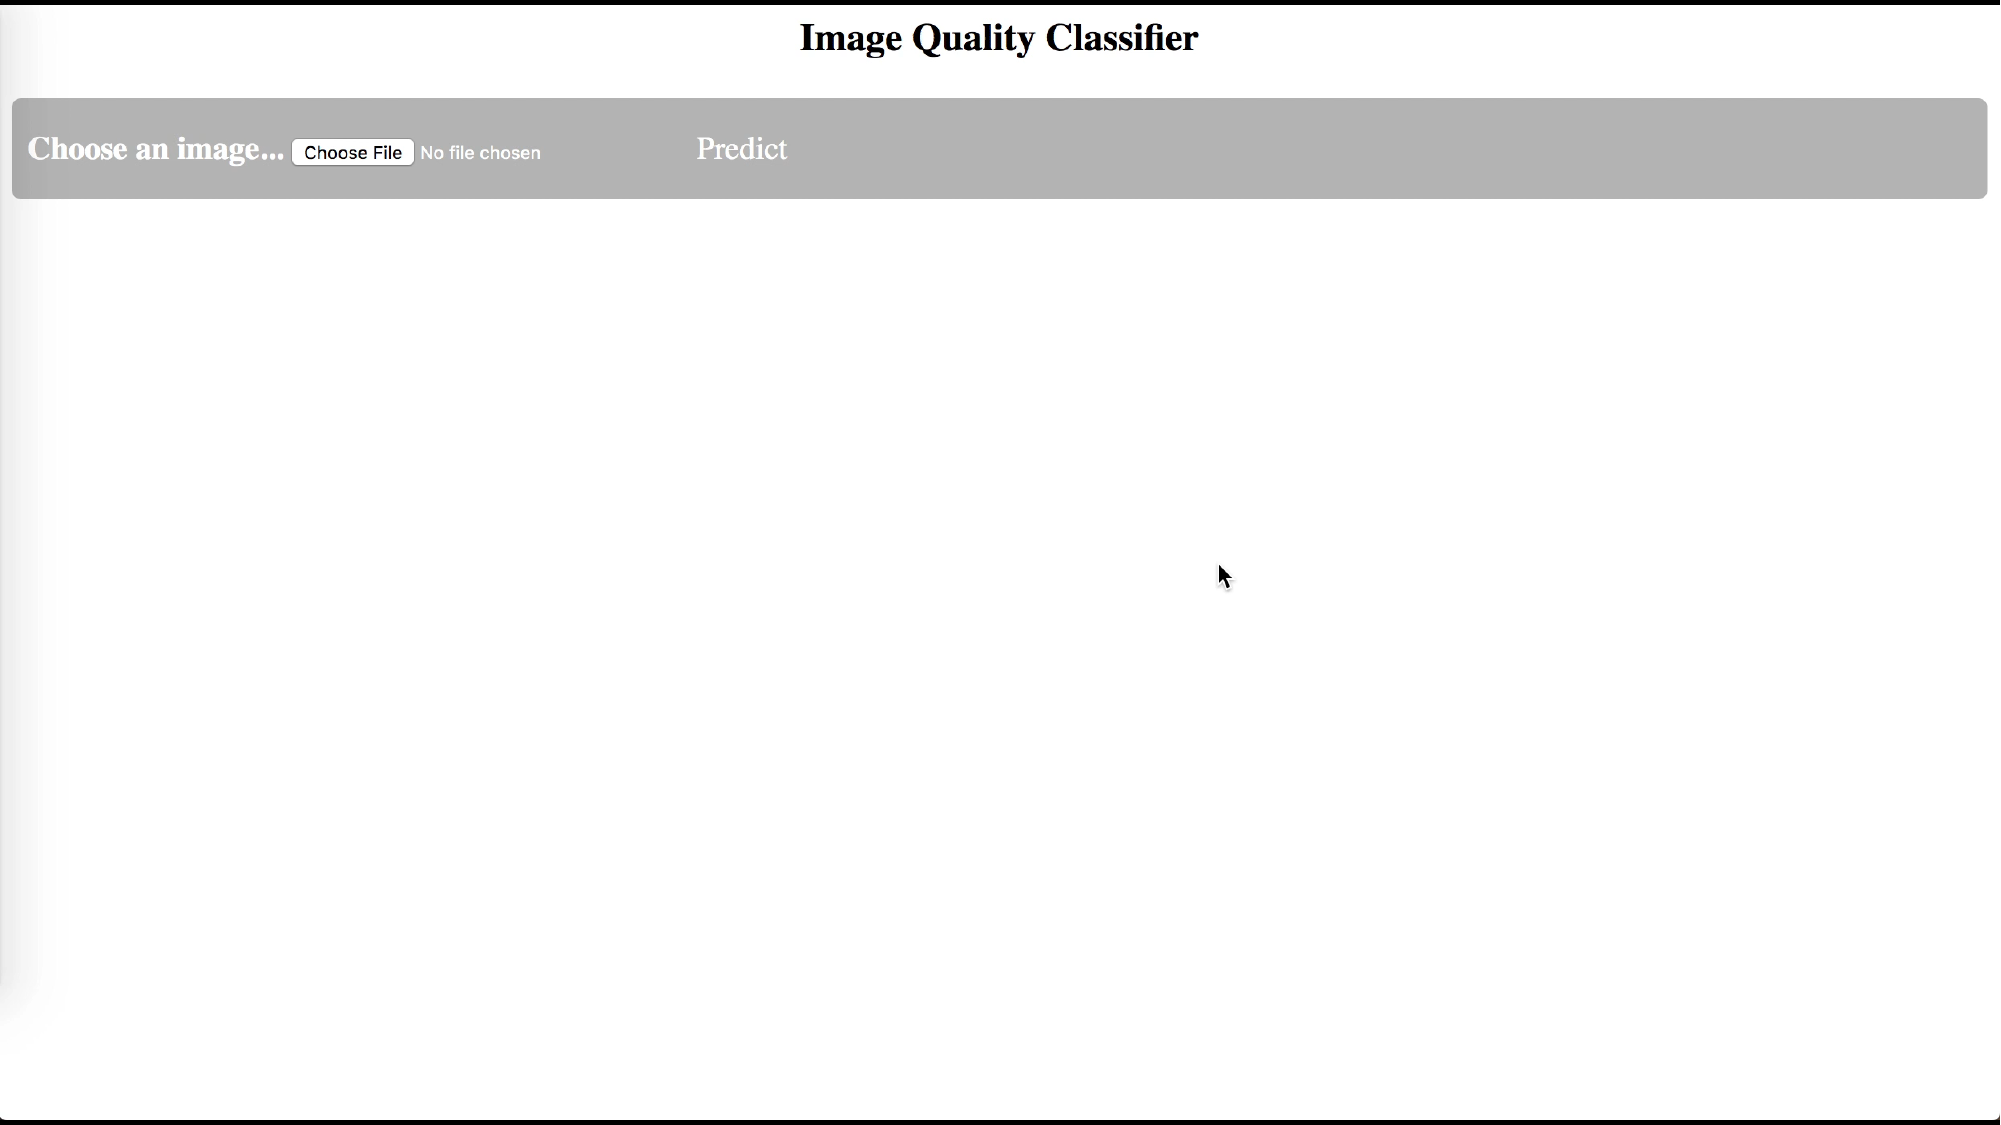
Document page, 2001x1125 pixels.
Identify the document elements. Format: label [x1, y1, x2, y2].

text_box [0, 4, 2000, 1121]
